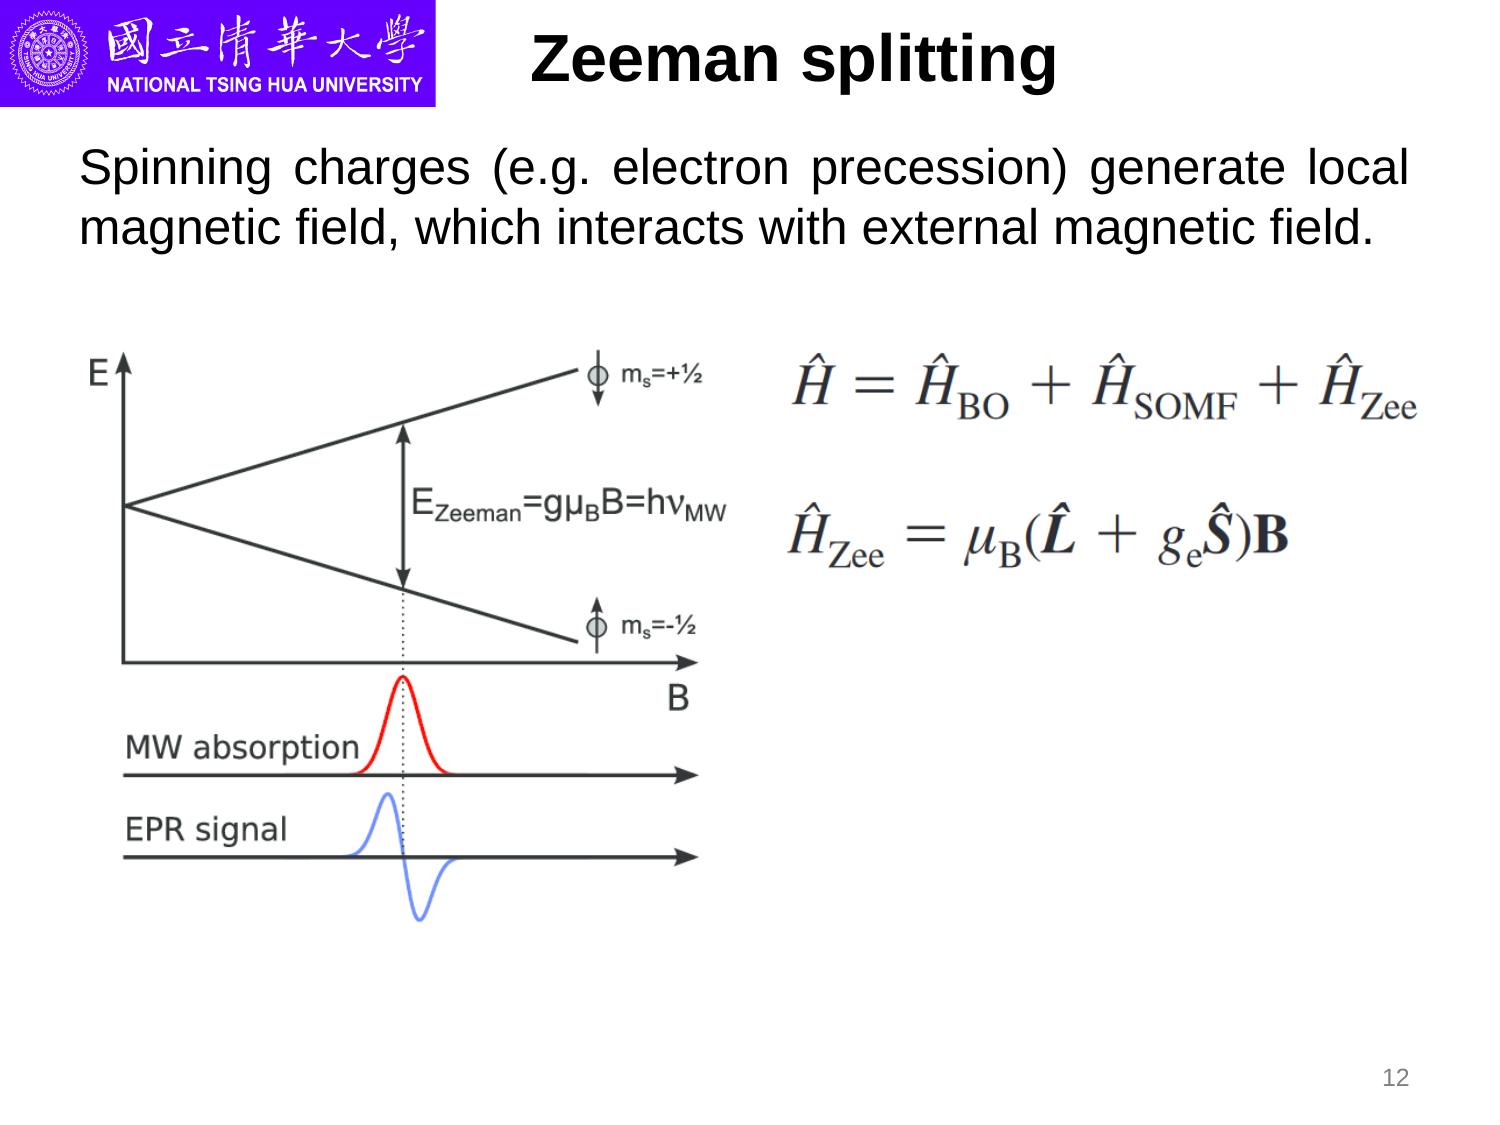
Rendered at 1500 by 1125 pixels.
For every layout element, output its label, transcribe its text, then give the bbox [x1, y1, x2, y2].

picture [88, 344, 728, 924]
slide_number 12 [1308, 1050, 1425, 1103]
picture [0, 0, 436, 107]
title Zeeman splitting [515, 0, 1425, 107]
text_box Spinning charges (e.g. electron precession) generate local magnetic field, which interacts with external magnetic field. [64, 127, 1425, 263]
picture [786, 491, 1292, 577]
picture [786, 344, 1426, 430]
